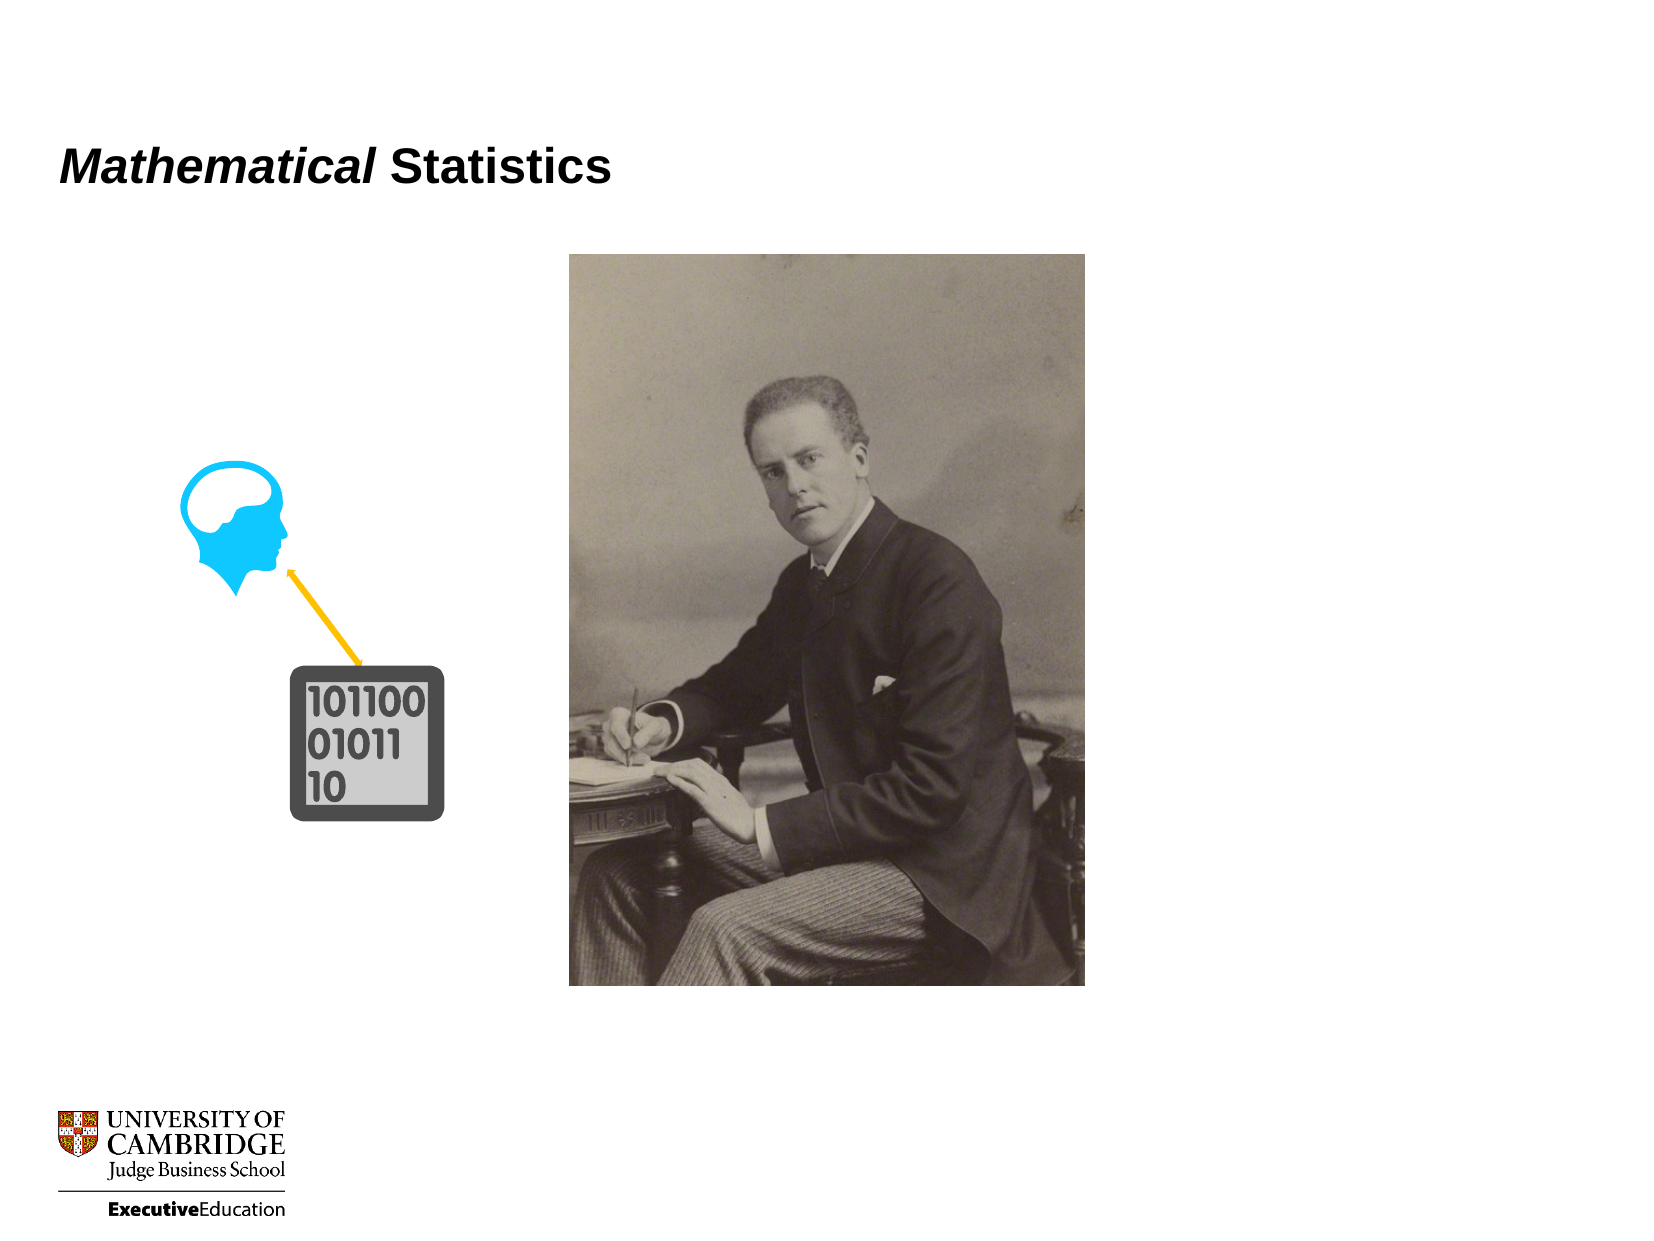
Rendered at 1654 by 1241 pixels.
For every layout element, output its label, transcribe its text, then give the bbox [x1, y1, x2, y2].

picture [569, 254, 1085, 986]
title Mathematical Statistics [59, 87, 1595, 206]
picture [58, 1110, 285, 1216]
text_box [176, 460, 437, 814]
